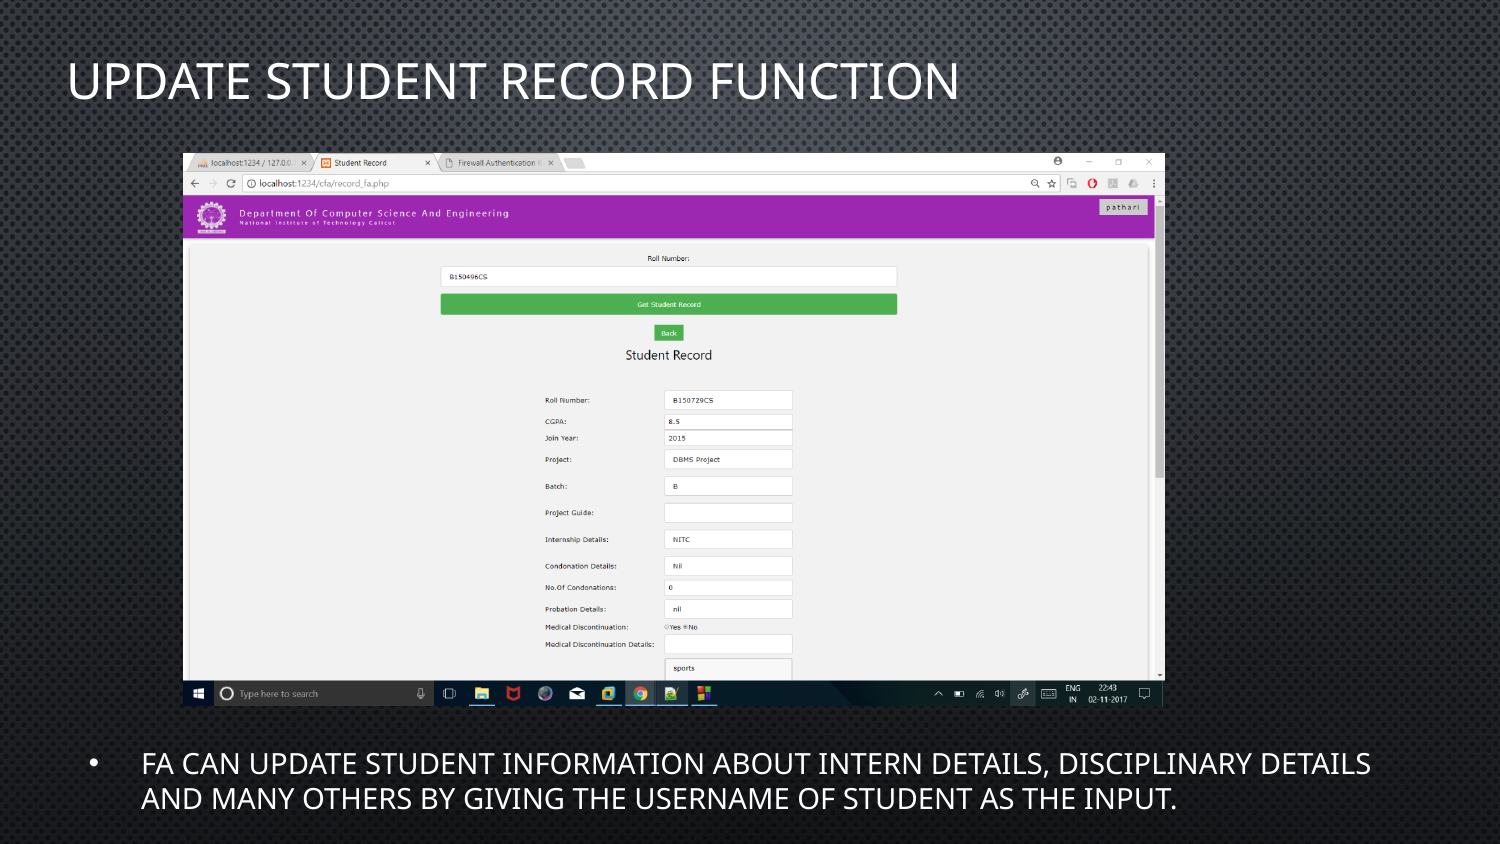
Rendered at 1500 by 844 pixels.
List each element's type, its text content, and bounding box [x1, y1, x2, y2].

list FA can update student information about intern details, disciplinary details and many others by giving the username of student as the input. [51, 730, 1449, 812]
title Update student record function [51, 34, 1449, 129]
picture [183, 153, 1165, 706]
